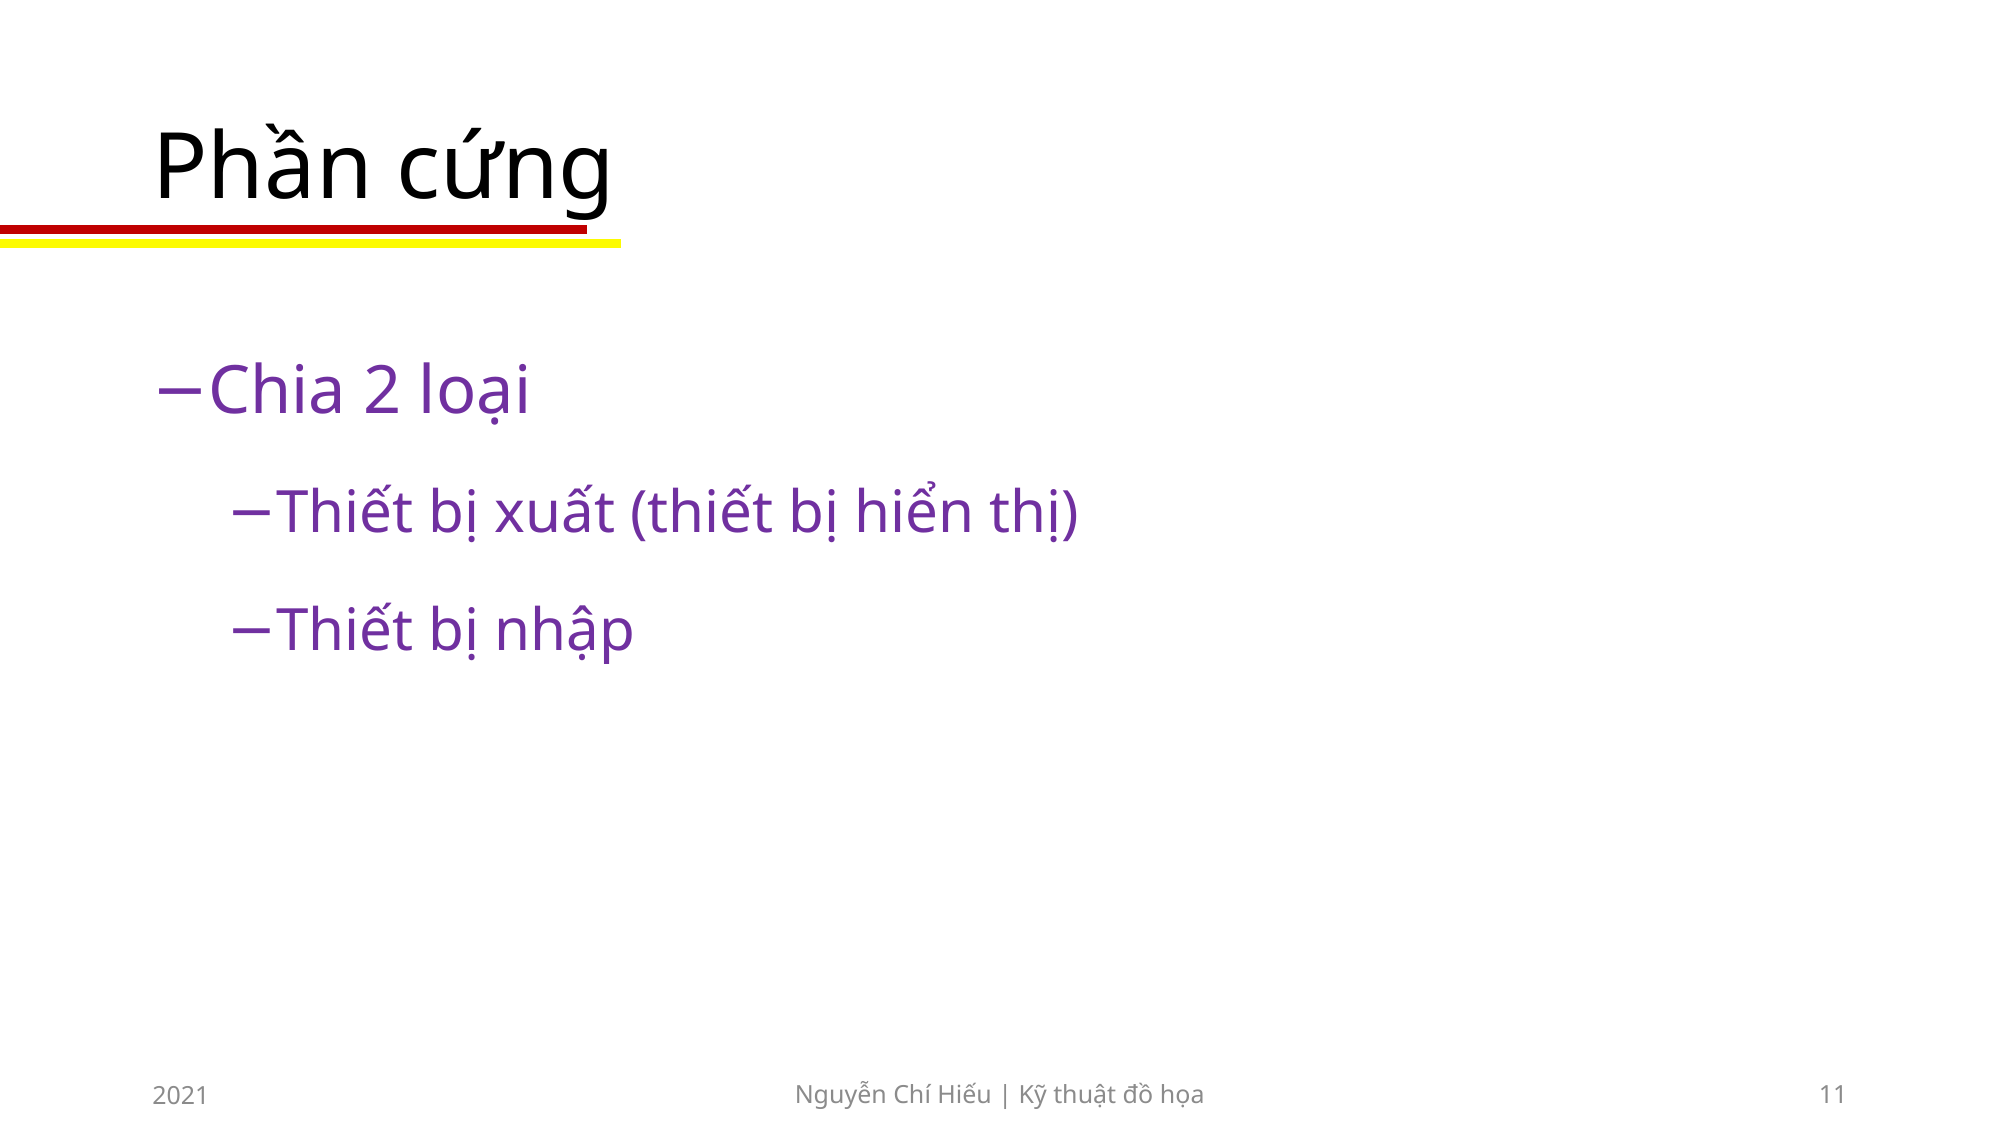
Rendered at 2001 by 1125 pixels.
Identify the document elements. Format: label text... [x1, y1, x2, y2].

footer Nguyễn Chí Hiếu | Kỹ thuật đồ họa [662, 1065, 1338, 1125]
slide_number 2021 [137, 1065, 588, 1125]
list Chia 2 loại Thiết bị xuất (thiết bị hiển thị) Thiết bị nhập [137, 299, 1863, 1066]
title Phần cứng [137, 59, 1863, 278]
slide_number 11 [1412, 1065, 1863, 1125]
